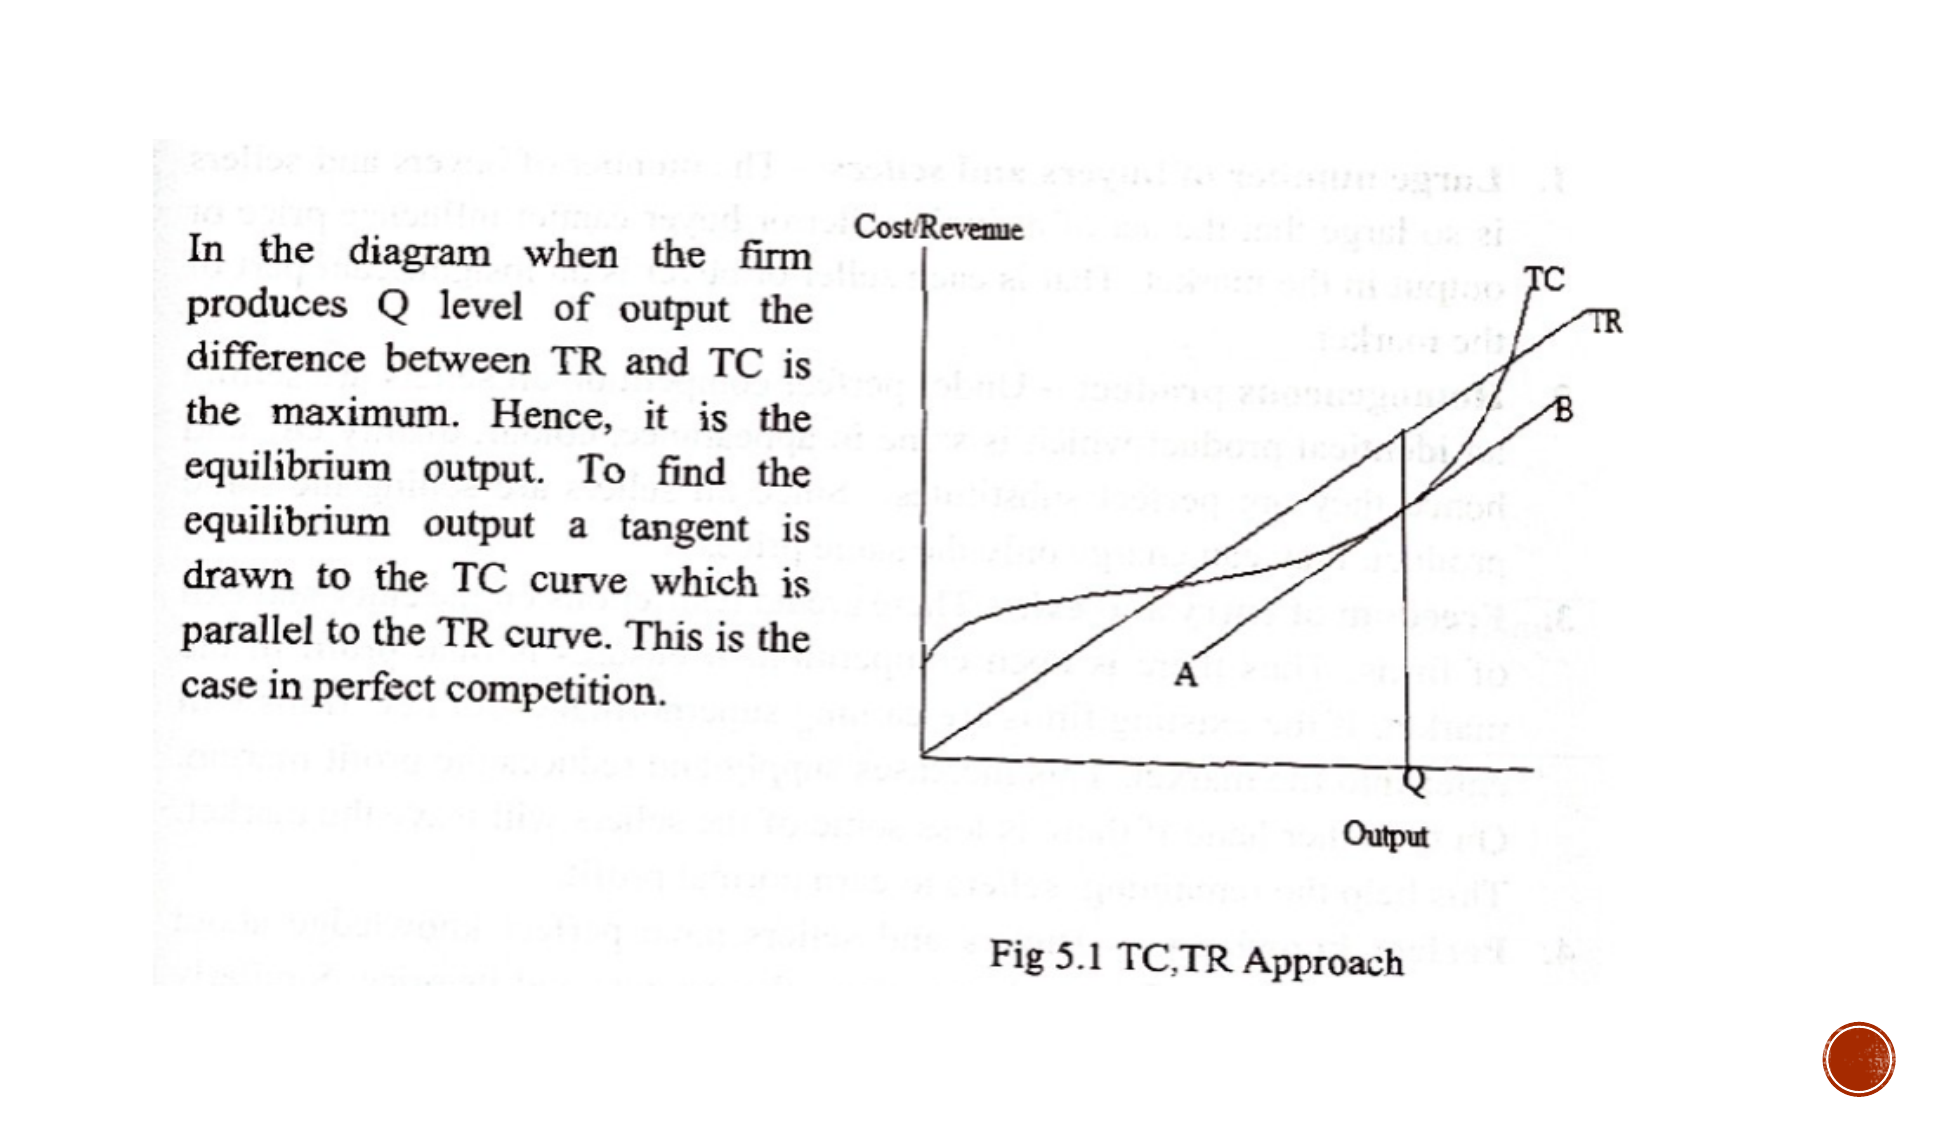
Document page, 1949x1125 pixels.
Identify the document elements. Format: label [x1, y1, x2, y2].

picture [150, 139, 1634, 986]
